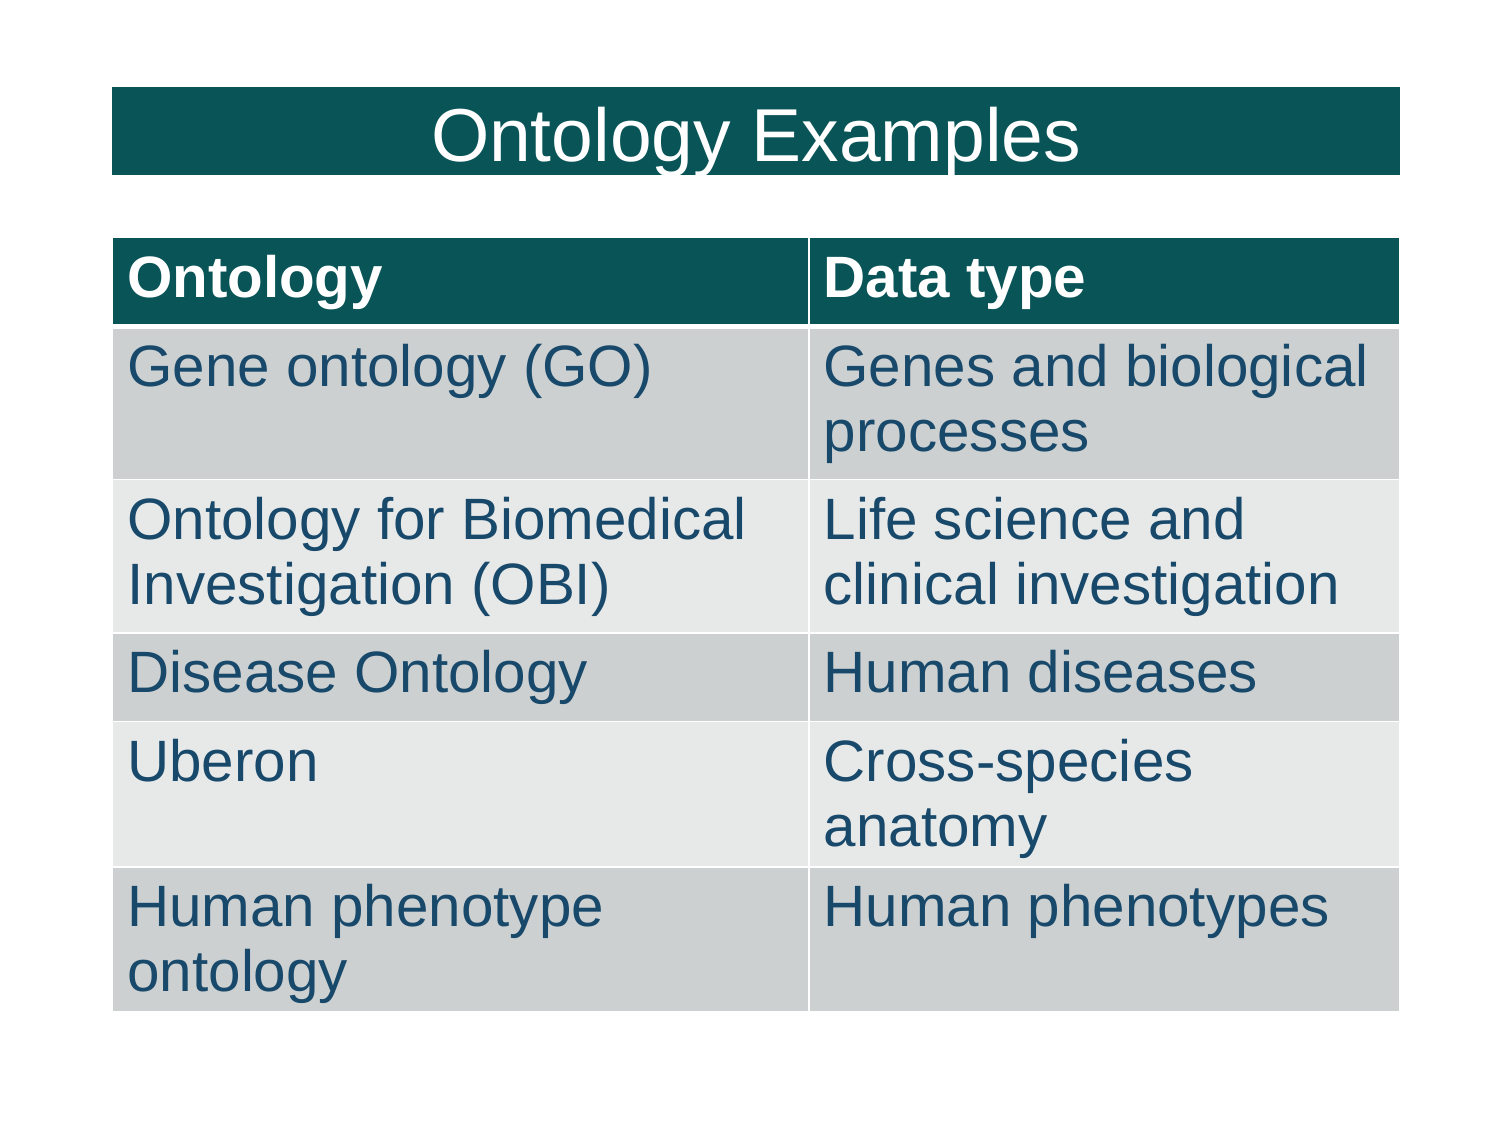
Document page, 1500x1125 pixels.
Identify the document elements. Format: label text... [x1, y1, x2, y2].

table_cell Genes and biological processes [810, 329, 1399, 479]
text_box Ontology Examples [112, 87, 1400, 175]
table_cell Disease Ontology [113, 634, 808, 721]
table_cell Ontology for Biomedical Investigation (OBI) [113, 480, 808, 632]
table_cell Human phenotype ontology [113, 868, 808, 1011]
table_cell Life science and clinical investigation [810, 480, 1399, 632]
table_header Ontology [113, 238, 808, 324]
table_cell Gene ontology (GO) [113, 329, 808, 479]
table_header Data type [810, 238, 1399, 324]
table_cell Human diseases [810, 634, 1399, 721]
table_cell Human phenotypes [810, 868, 1399, 1011]
table_cell Cross-species anatomy [810, 722, 1399, 866]
table_cell Uberon [113, 722, 808, 866]
